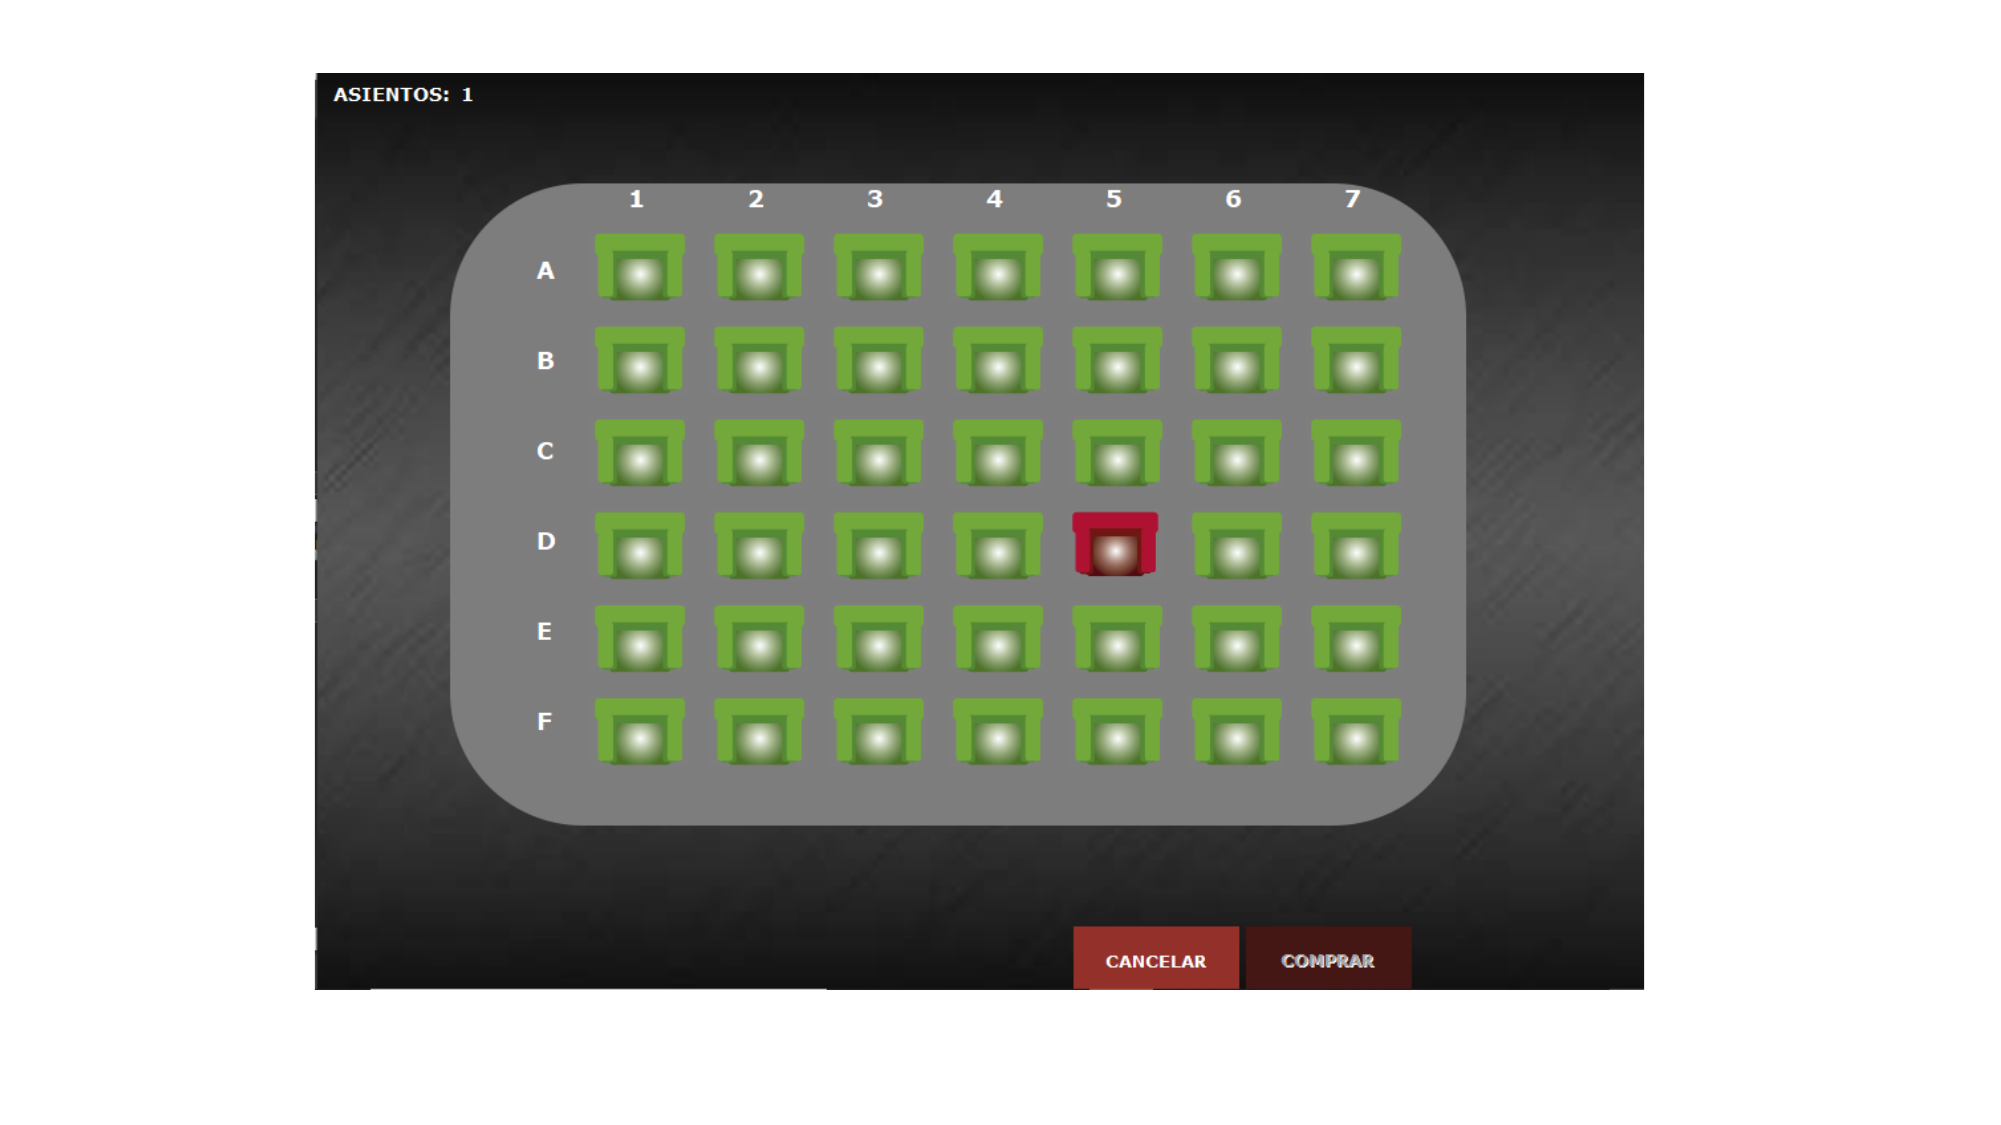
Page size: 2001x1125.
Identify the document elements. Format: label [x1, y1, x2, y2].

picture [314, 73, 1645, 990]
